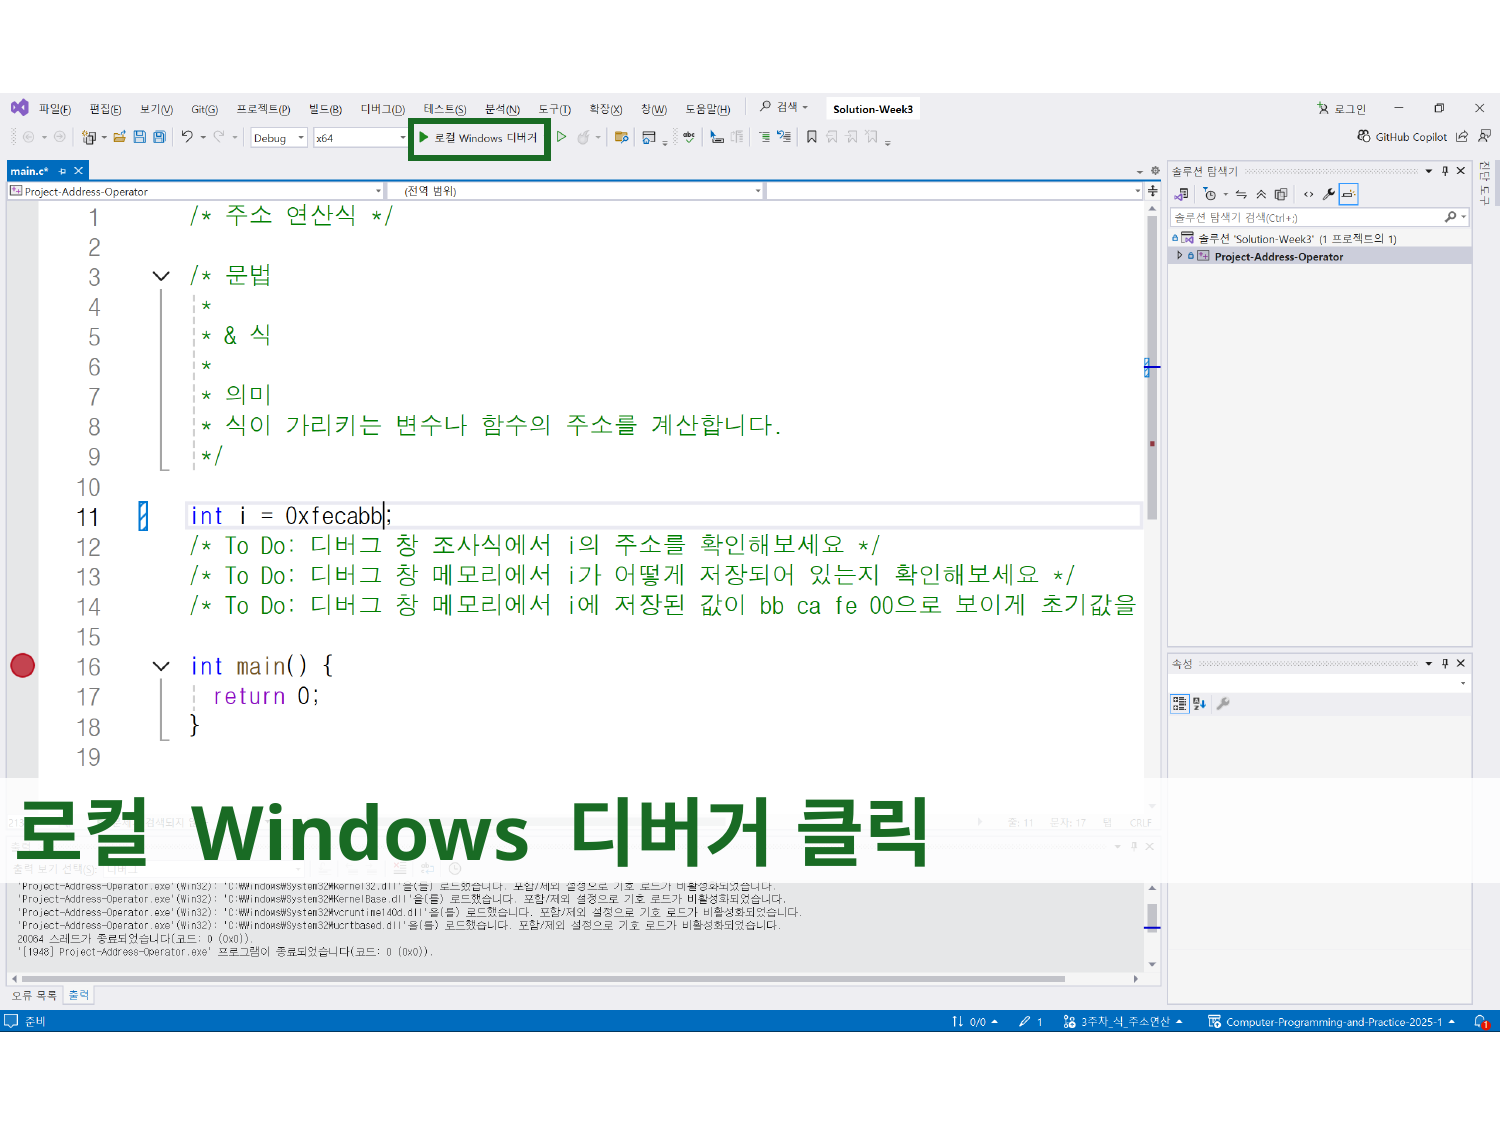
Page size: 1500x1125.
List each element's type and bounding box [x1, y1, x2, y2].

picture [0, 93, 1500, 1032]
